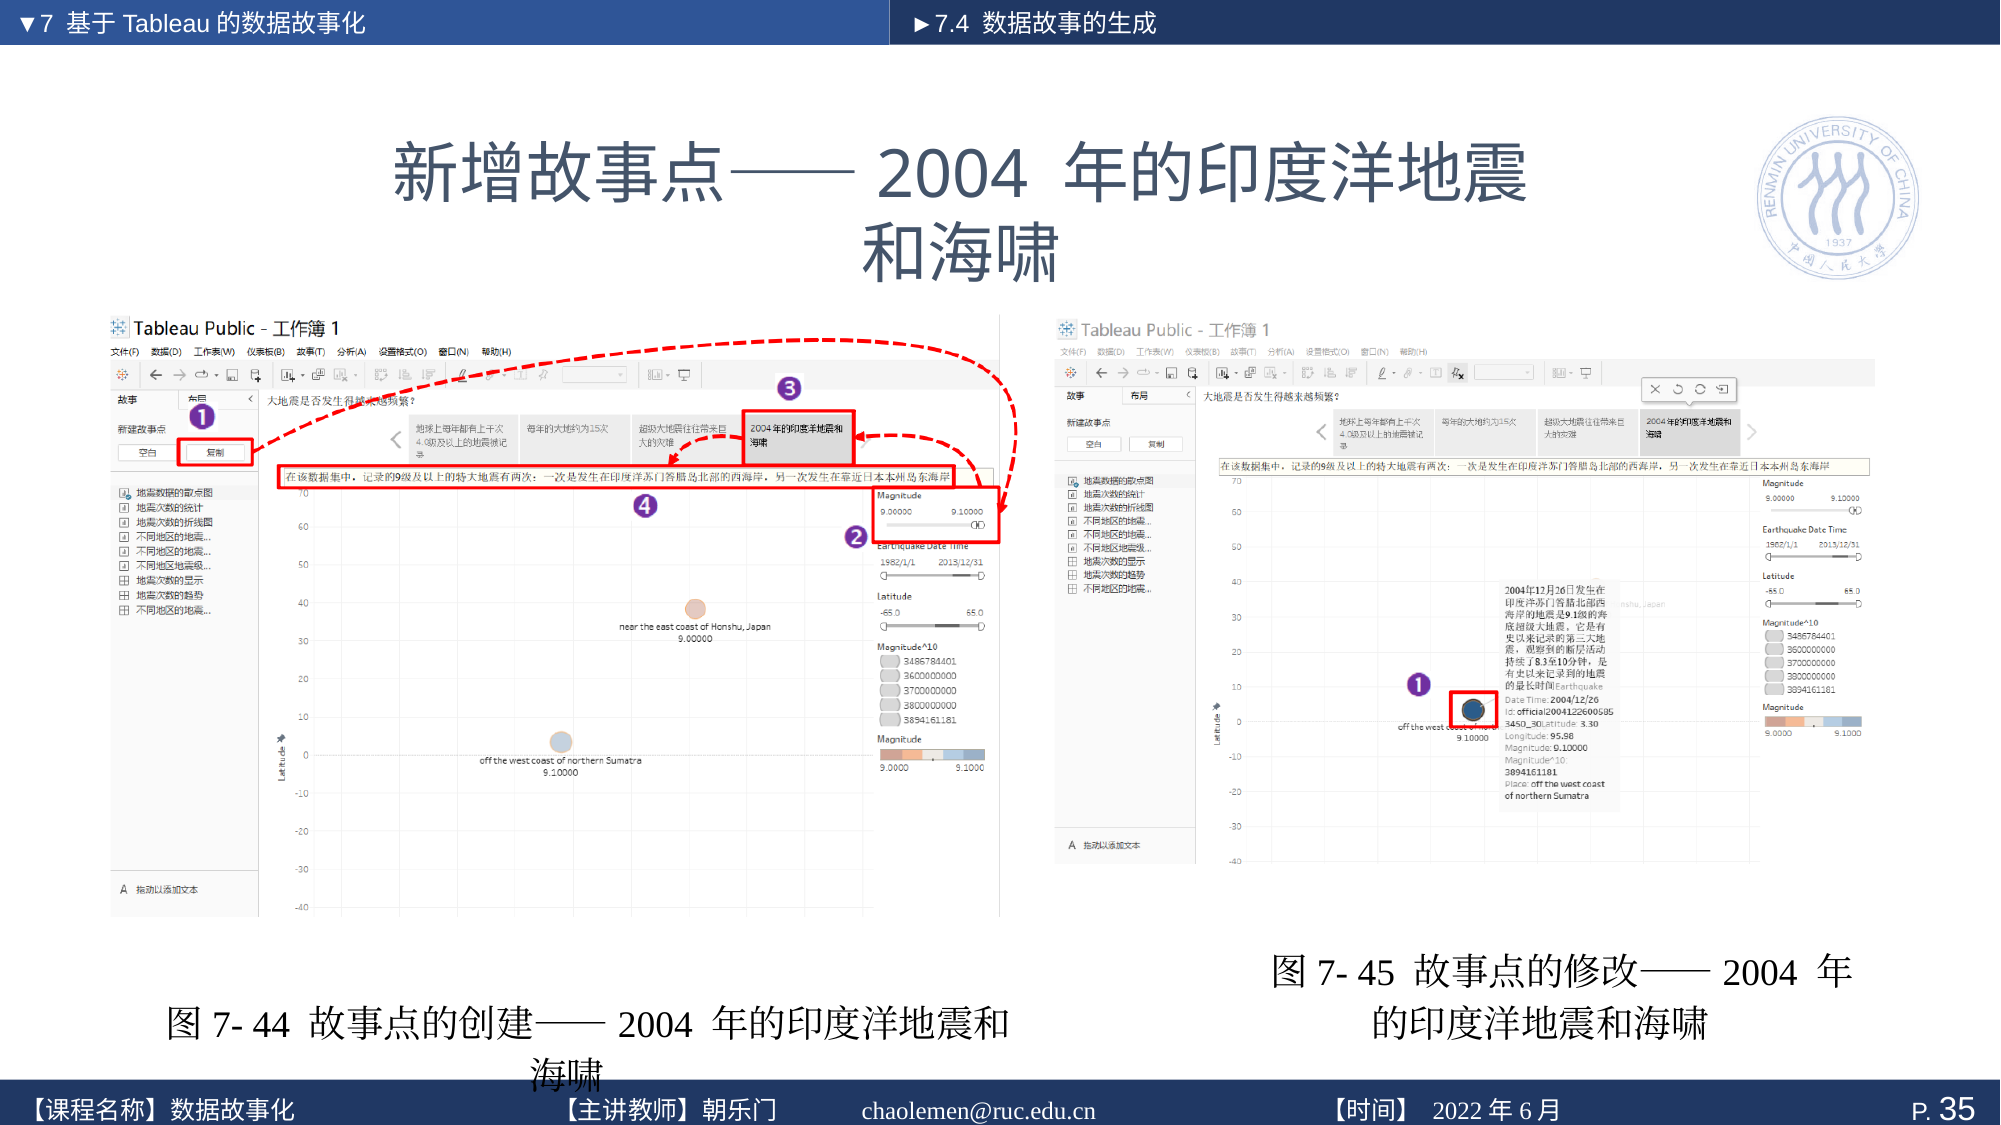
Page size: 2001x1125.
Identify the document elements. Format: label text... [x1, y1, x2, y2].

list ▼7 基于Tableau的数据故事化 [0, 0, 725, 43]
picture [110, 314, 1023, 917]
text_box 图7- 45 故事点的修改——2004 年的印度洋地震和海啸 [1206, 934, 1874, 1053]
title 新增故事点——2004 年的印度洋地震和海啸 [369, 106, 1553, 315]
list ►7.4 数据故事的生成 [894, 0, 1308, 43]
picture [1054, 314, 1875, 864]
text_box 图7- 44 故事点的创建——2004 年的印度洋地震和海啸 [91, 986, 1042, 1053]
